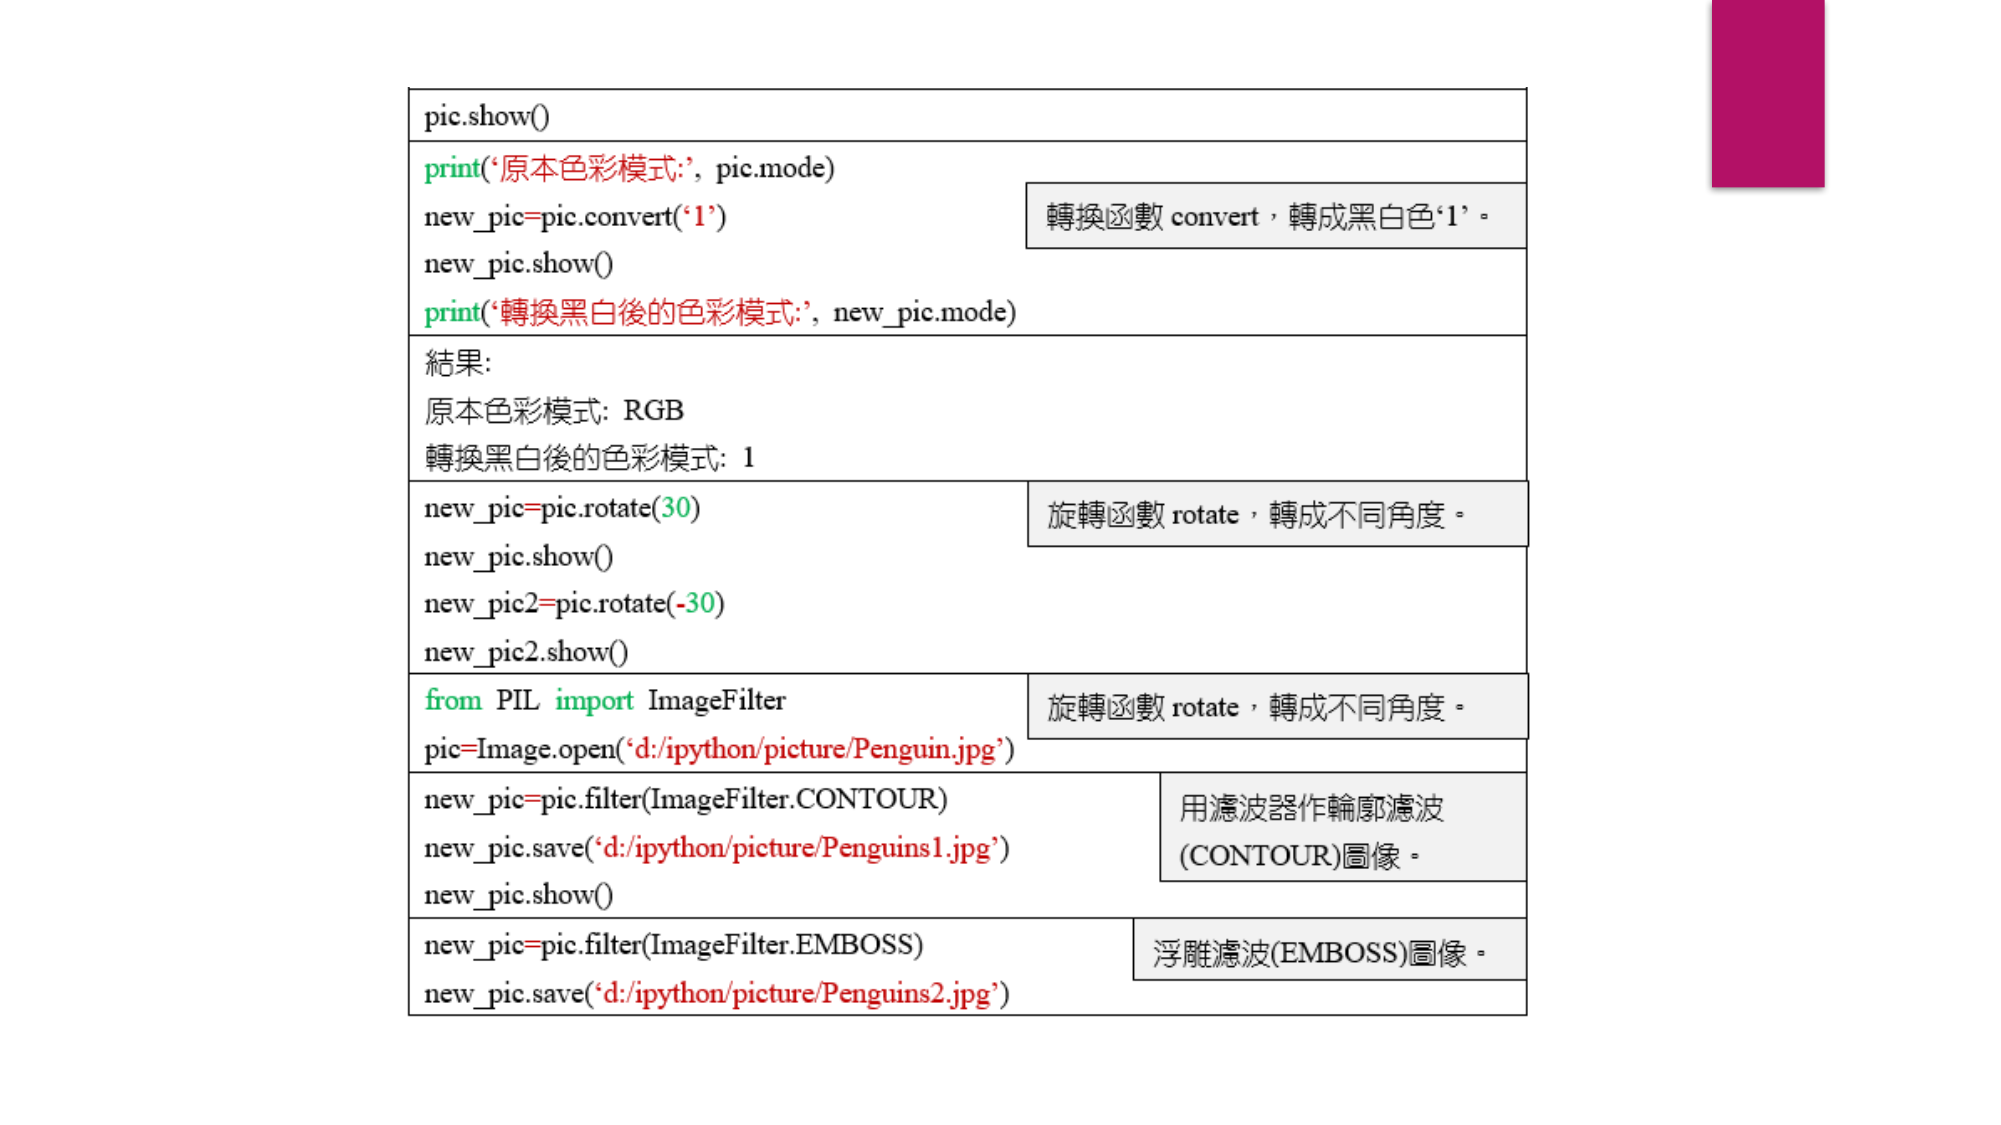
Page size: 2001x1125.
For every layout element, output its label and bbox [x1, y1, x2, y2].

picture [405, 86, 1534, 1023]
